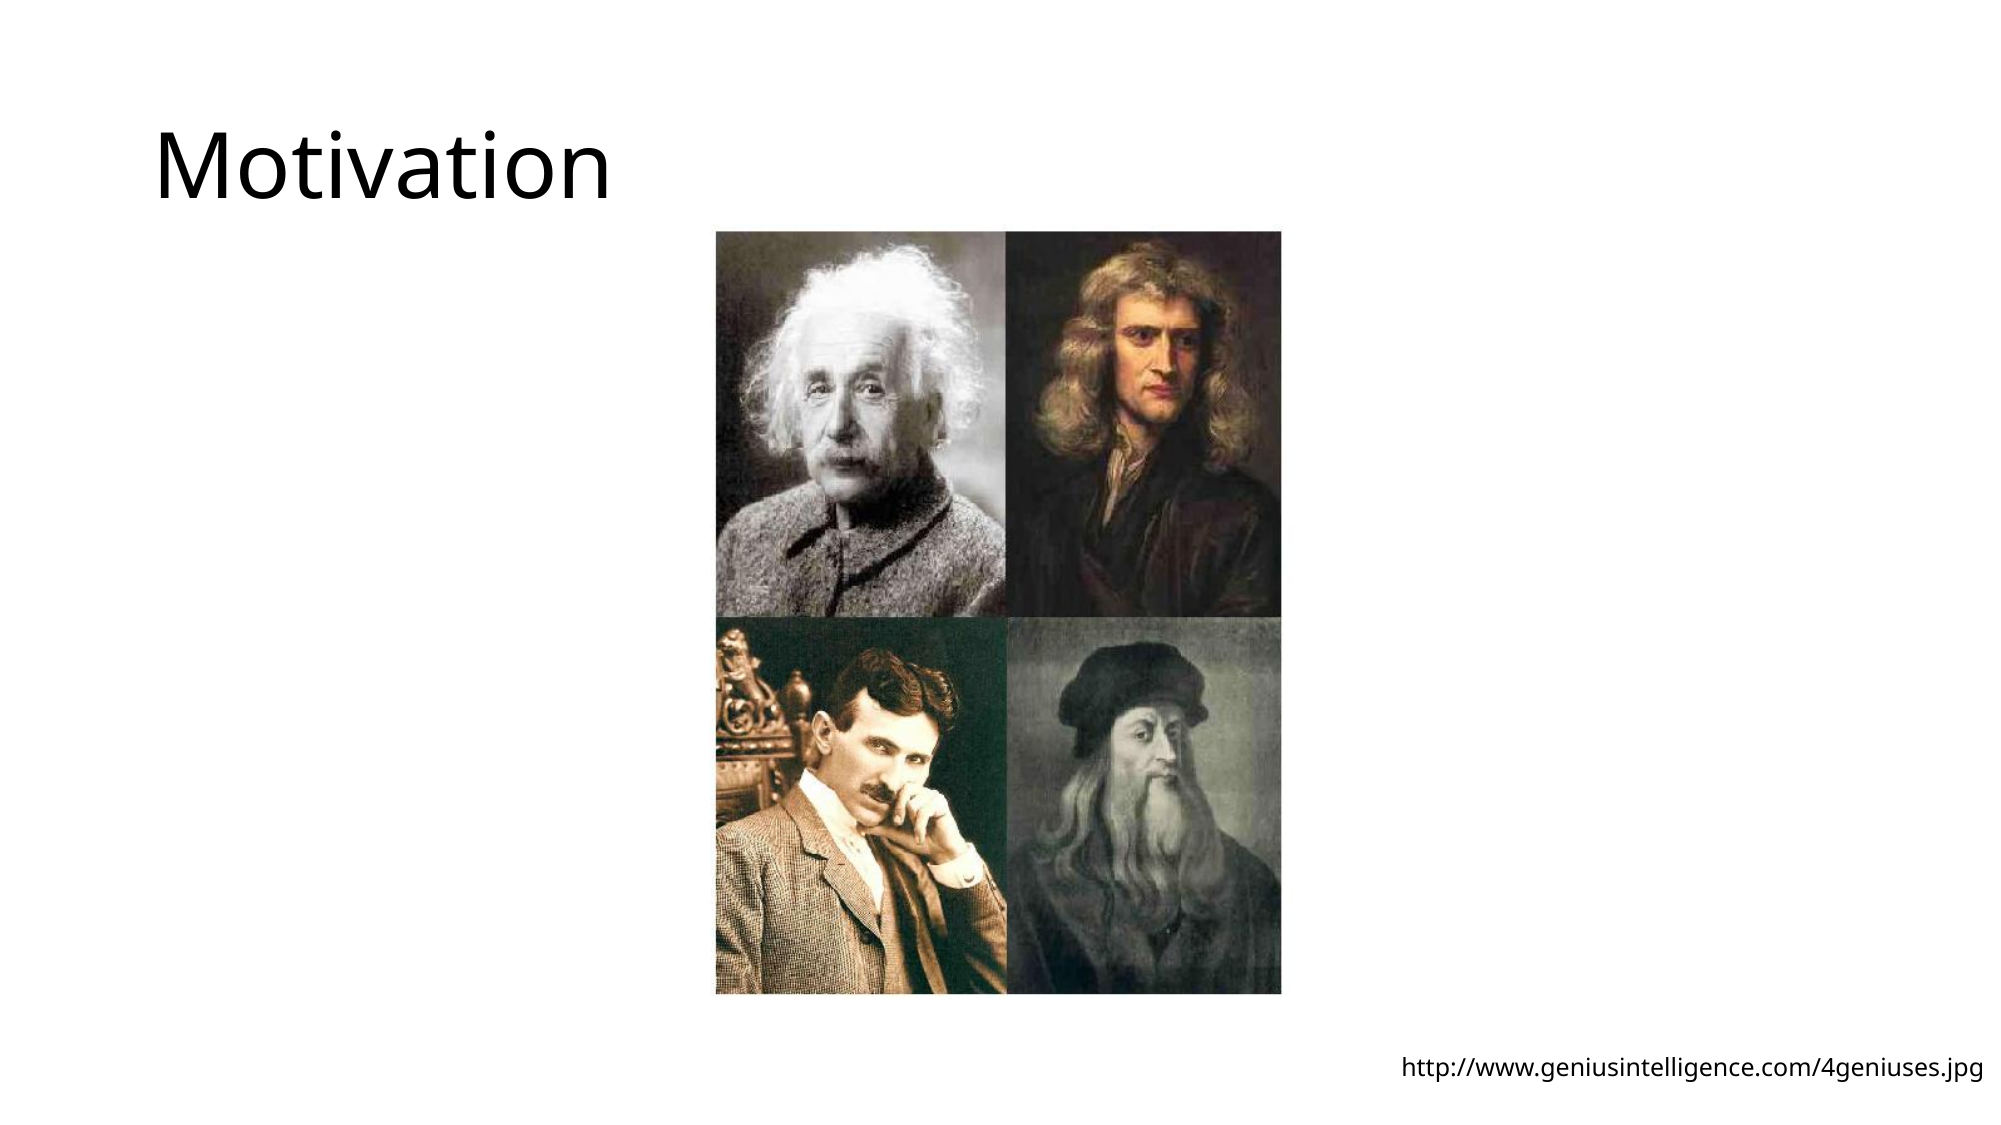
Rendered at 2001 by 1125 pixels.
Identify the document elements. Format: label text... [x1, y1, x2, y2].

picture [691, 224, 1309, 998]
text_box http://www.geniusintelligence.com/4geniuses.jpg [0, 1029, 2000, 1104]
title Motivation [137, 59, 1863, 278]
